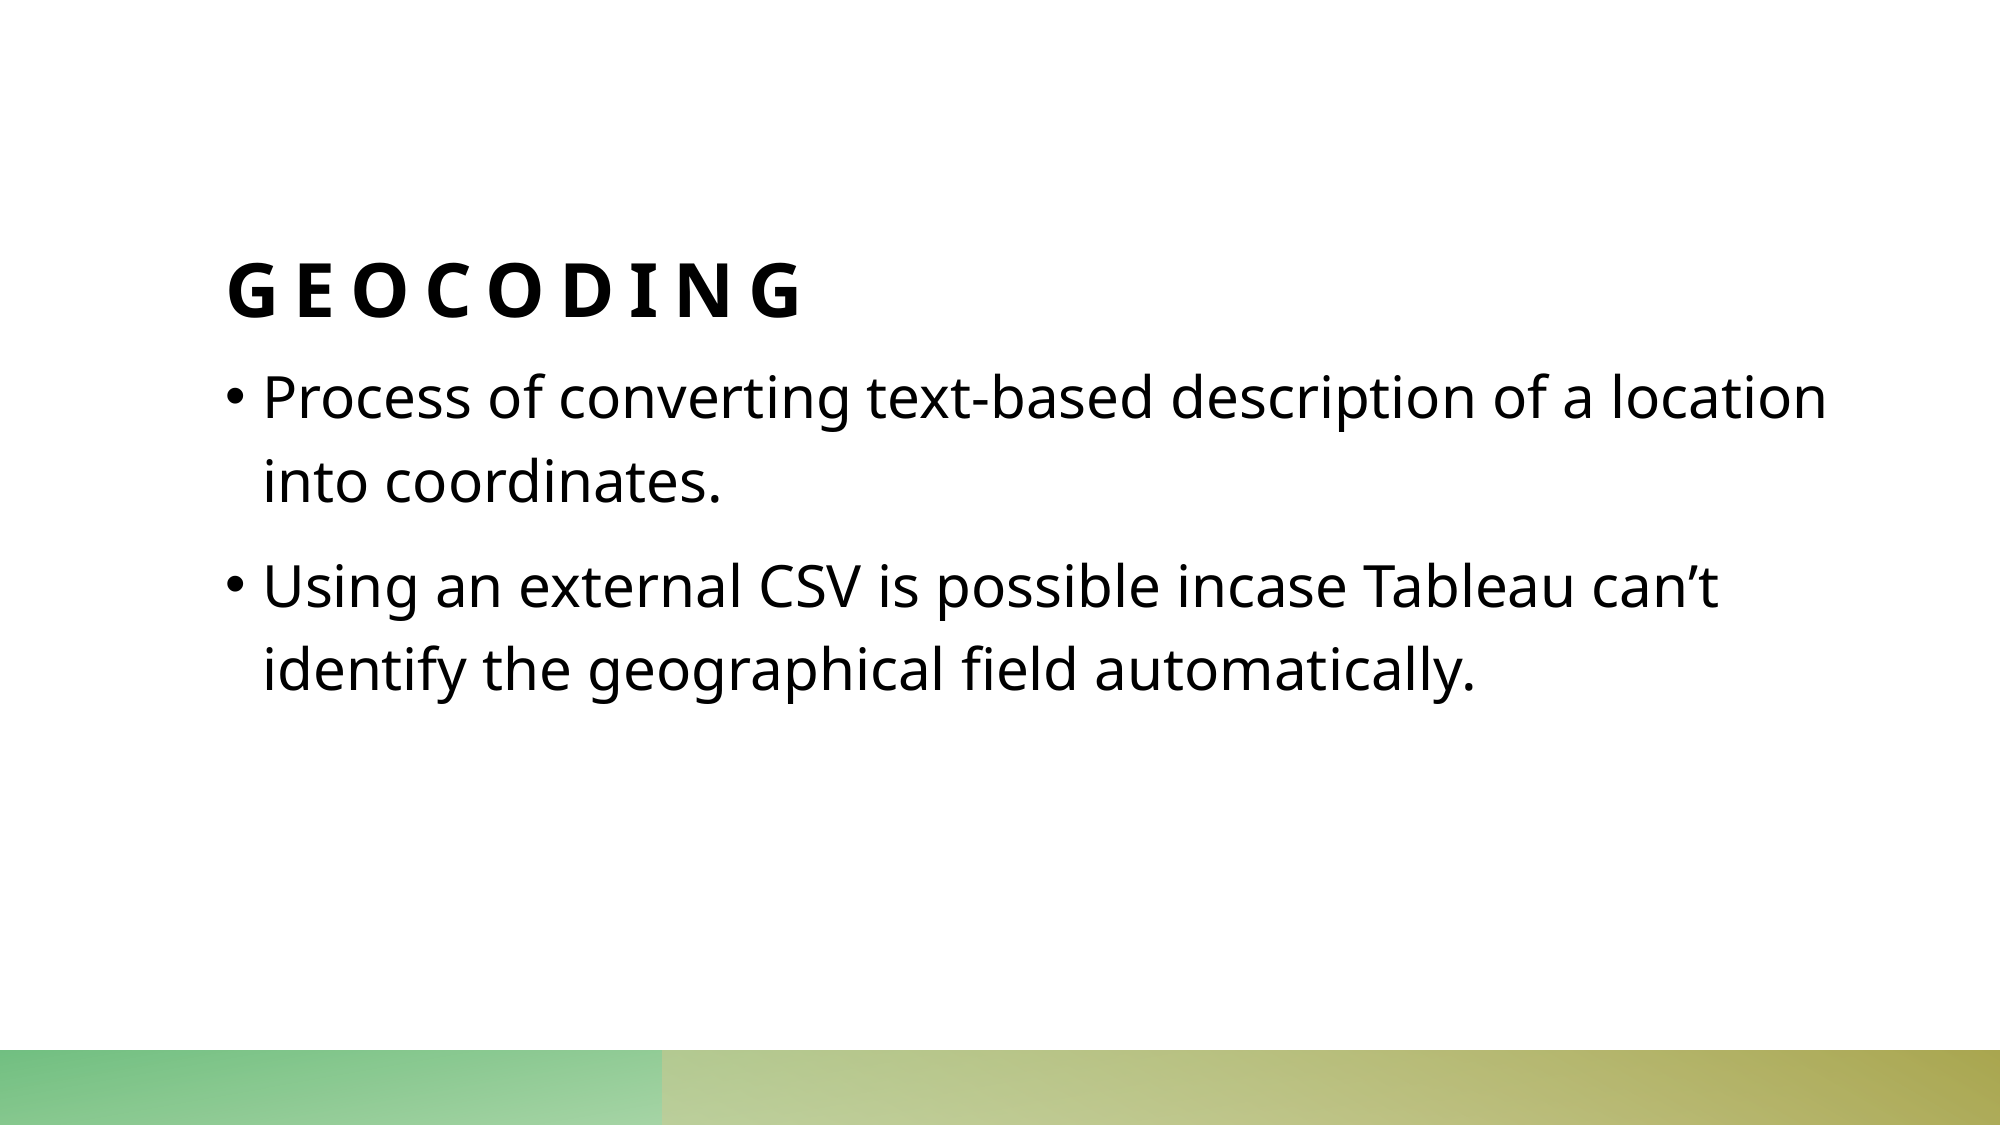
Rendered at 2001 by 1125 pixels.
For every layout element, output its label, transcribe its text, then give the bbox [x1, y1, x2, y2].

title geocoding [225, 130, 1905, 333]
list Process of converting text-based description of a location into coordinates. Using an external CSV is possible incase Tableau can’t identify the geographical field automatically. [225, 346, 1905, 996]
